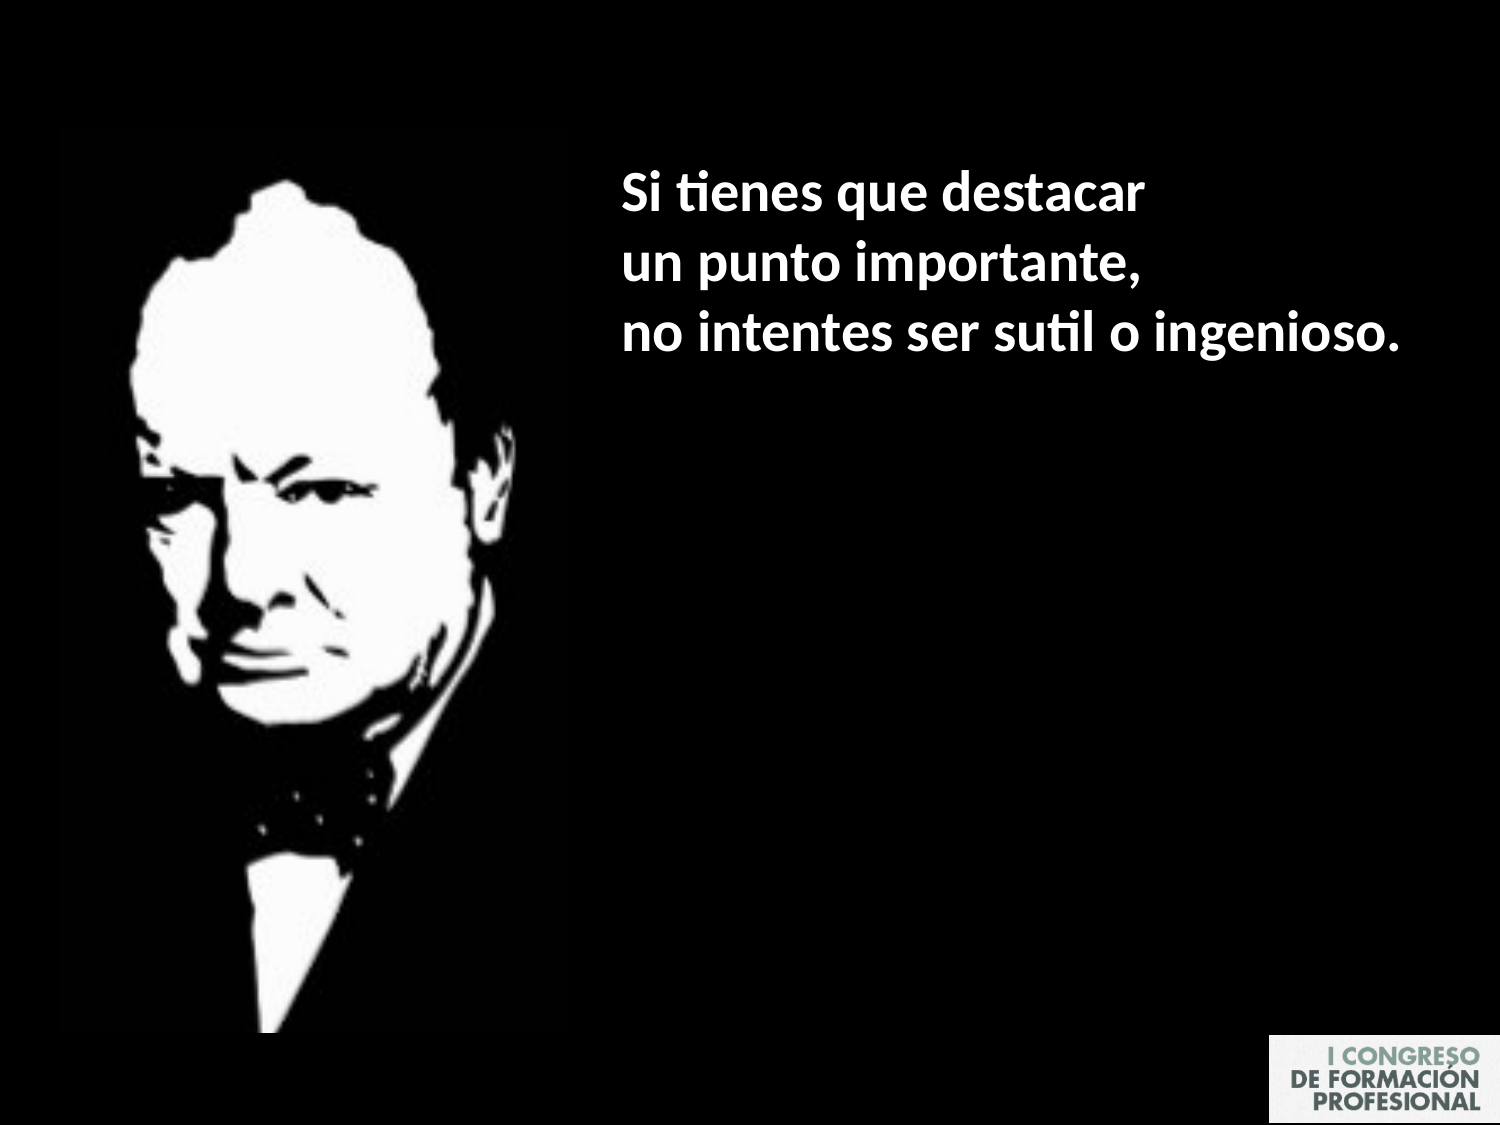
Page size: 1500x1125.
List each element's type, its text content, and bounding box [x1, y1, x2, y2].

text_box Si tienes que destacar un punto importante, no intentes ser sutil o ingenioso. [606, 146, 1418, 371]
picture [1269, 1034, 1500, 1123]
picture [60, 127, 567, 1033]
